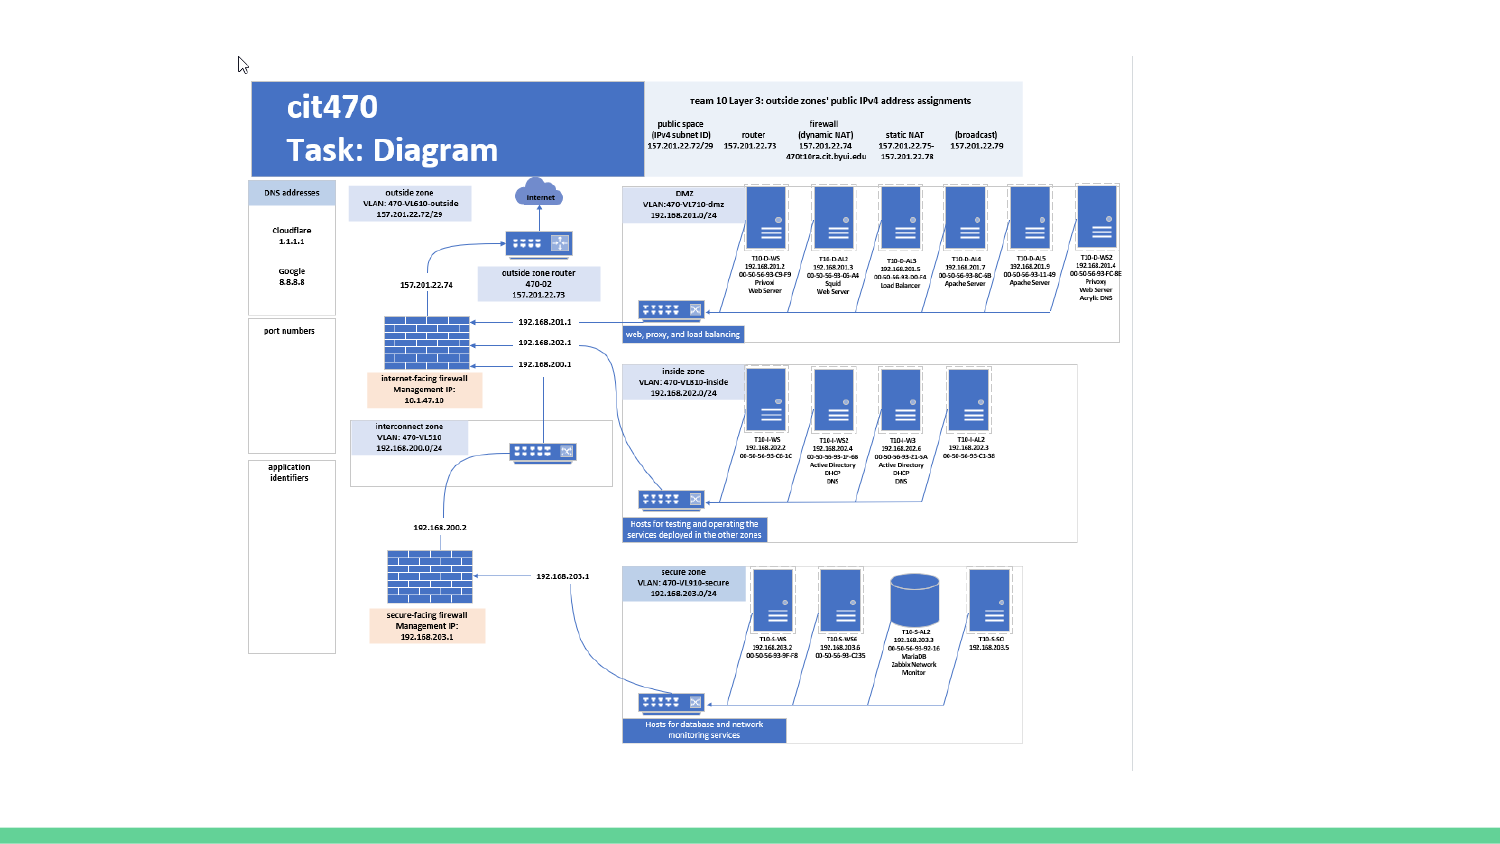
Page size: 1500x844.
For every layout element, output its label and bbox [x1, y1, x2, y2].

picture [238, 55, 1133, 771]
